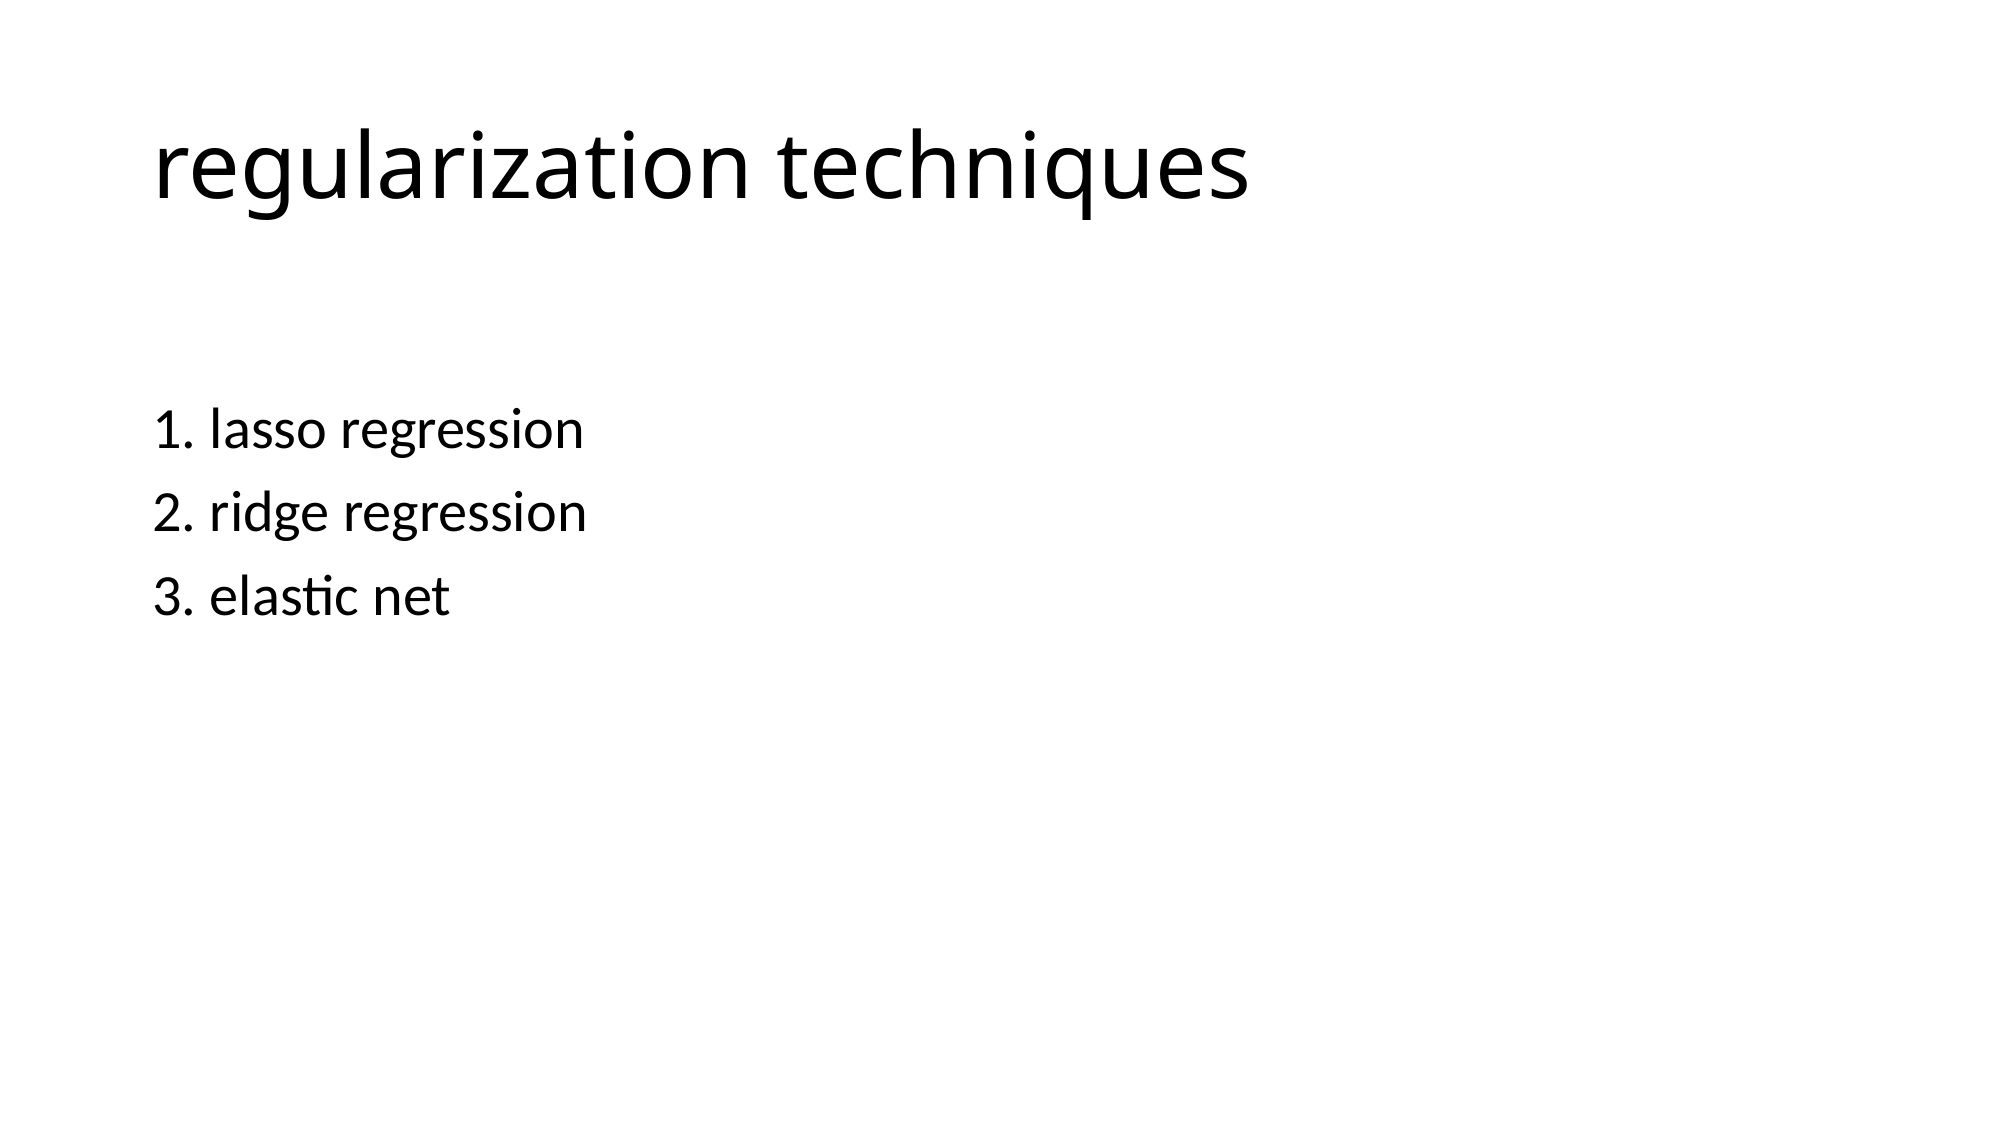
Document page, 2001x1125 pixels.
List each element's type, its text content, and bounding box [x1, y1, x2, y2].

list 1. lasso regression 2. ridge regression 3. elastic net [137, 299, 1863, 1014]
title regularization techniques [137, 59, 1863, 278]
